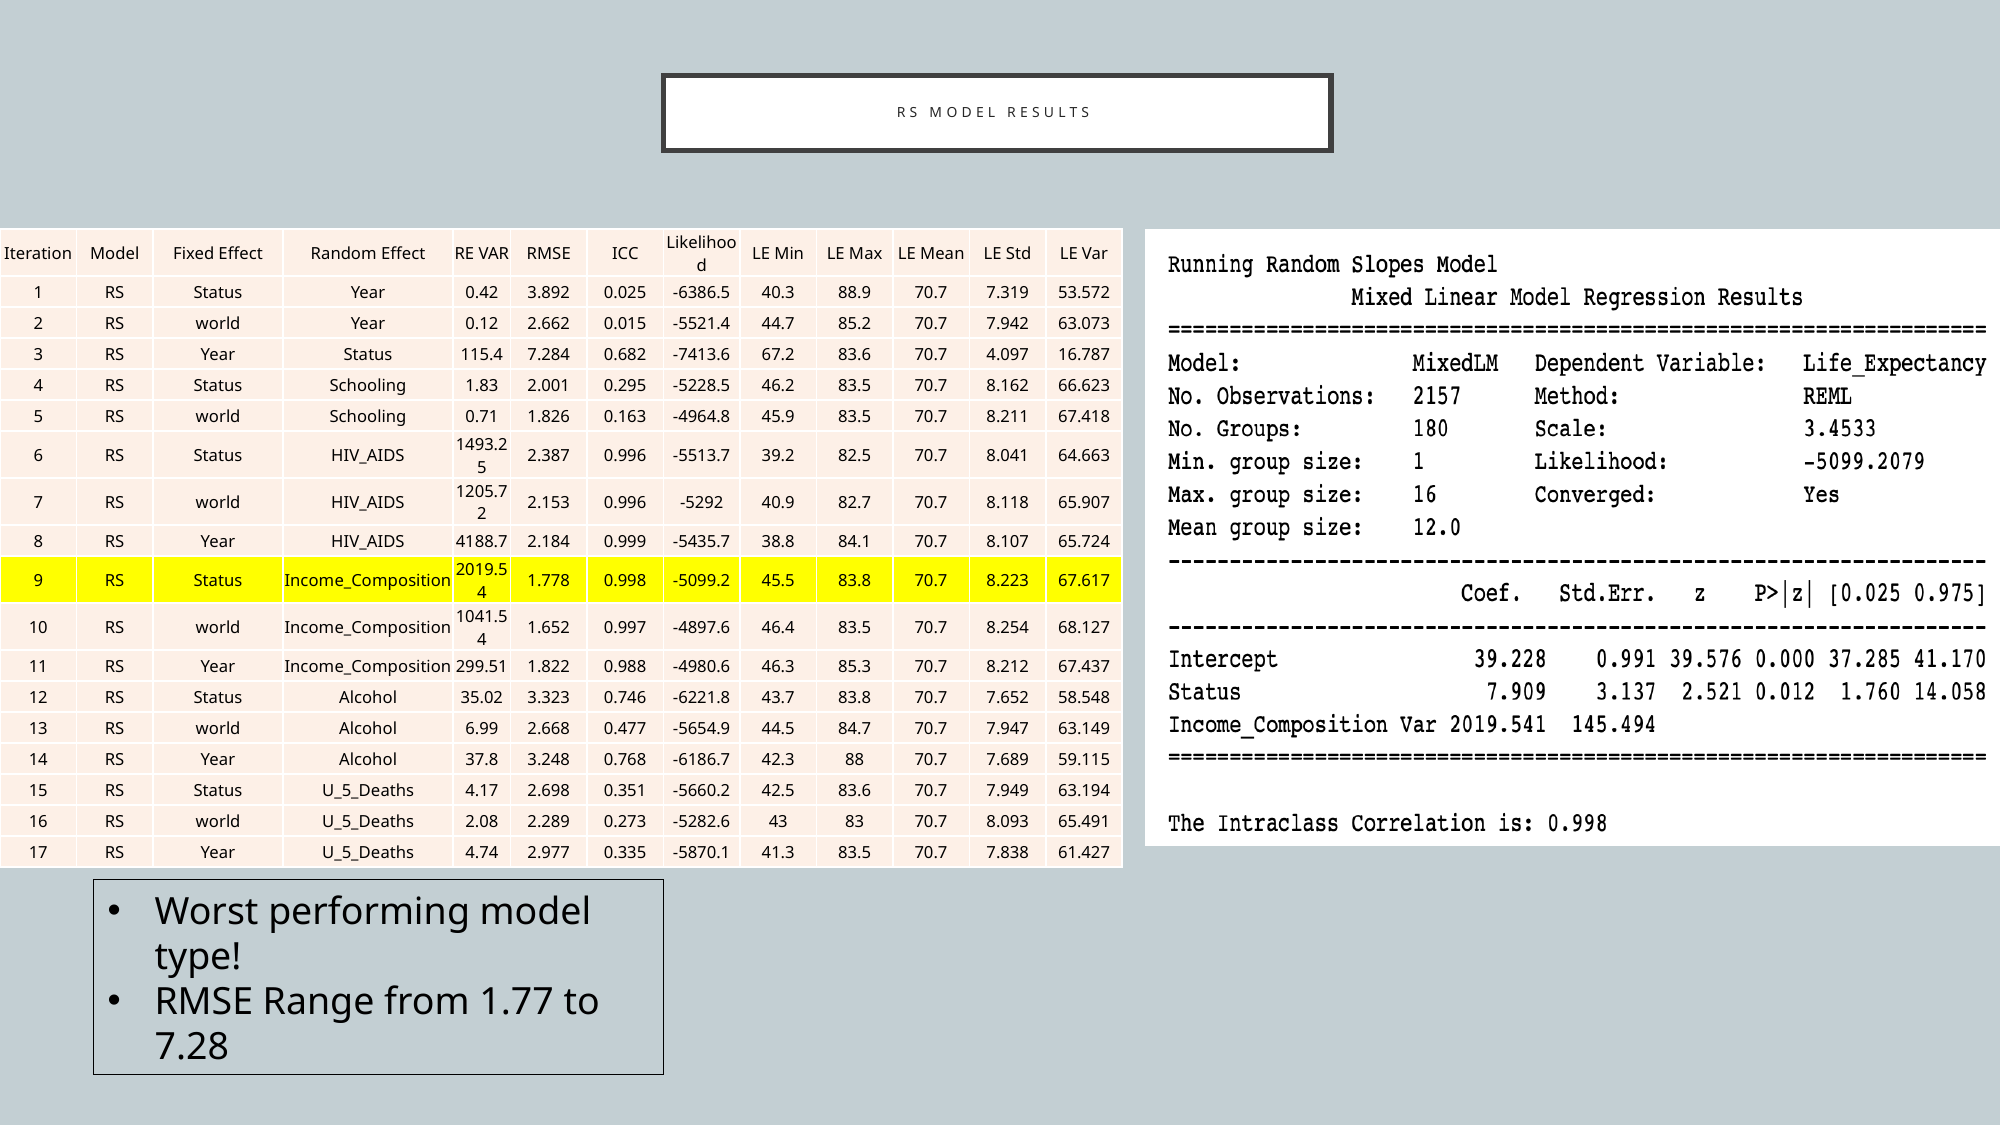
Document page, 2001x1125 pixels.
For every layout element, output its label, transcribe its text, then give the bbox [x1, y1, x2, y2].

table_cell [894, 806, 969, 835]
table_cell 2.153 [511, 479, 586, 524]
table_cell 2.001 [511, 370, 586, 399]
table_cell 8.041 [970, 432, 1045, 477]
table_cell 0.351 [588, 775, 663, 804]
table_cell 8.162 [970, 370, 1045, 399]
table_header Iteration [1, 230, 76, 275]
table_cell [284, 837, 452, 866]
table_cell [1047, 837, 1121, 866]
table_cell 2.698 [511, 775, 586, 804]
table_cell Income_Composition [284, 604, 452, 649]
table_cell 70.7 [894, 604, 969, 649]
table_cell 63.194 [1047, 775, 1121, 804]
table_cell 1041.54 [454, 604, 510, 649]
table_cell RS [77, 339, 152, 368]
table_cell 35.02 [454, 682, 510, 711]
table_cell 83.8 [817, 557, 892, 602]
table_cell 43 [741, 806, 816, 835]
table_cell 0.295 [588, 370, 663, 399]
table_cell 1.826 [511, 401, 586, 430]
table_cell world [154, 308, 282, 337]
table_cell 0.746 [588, 682, 663, 711]
table_cell 7.284 [511, 339, 586, 368]
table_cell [664, 837, 739, 866]
table_cell Status [154, 557, 282, 602]
table_cell 0.273 [588, 806, 663, 835]
table_cell 16 [1, 806, 76, 835]
table_cell -5660.2 [664, 775, 739, 804]
table_cell -6186.7 [664, 744, 739, 773]
table_cell 38.8 [741, 526, 816, 555]
table_cell RS [77, 479, 152, 524]
table_cell 15 [1, 775, 76, 804]
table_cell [817, 806, 892, 835]
table_cell Schooling [284, 370, 452, 399]
table_cell 7.652 [970, 682, 1045, 711]
table_cell 0.477 [588, 713, 663, 742]
table_cell 7.949 [970, 775, 1045, 804]
table_cell 2.387 [511, 432, 586, 477]
table_cell 7.689 [970, 744, 1045, 773]
table_cell 83.8 [817, 682, 892, 711]
table_header ICC [588, 230, 663, 275]
table_header LE Var [1047, 230, 1121, 275]
table_cell 8.107 [970, 526, 1045, 555]
table_cell 88 [817, 744, 892, 773]
table_cell 85.2 [817, 308, 892, 337]
table_cell 70.7 [894, 775, 969, 804]
table_cell 3.323 [511, 682, 586, 711]
table_cell RS [77, 775, 152, 804]
table_cell 2019.54 [454, 557, 510, 602]
table_cell 85.3 [817, 651, 892, 680]
table_cell 7.942 [970, 308, 1045, 337]
table_cell 1.652 [511, 604, 586, 649]
table_cell 0.71 [454, 401, 510, 430]
table_cell 8.254 [970, 604, 1045, 649]
table_cell 2.08 [454, 806, 510, 835]
table_cell 42.3 [741, 744, 816, 773]
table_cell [741, 837, 816, 866]
table_cell 0.999 [588, 526, 663, 555]
table_cell 8.212 [970, 651, 1045, 680]
table_cell 8.118 [970, 479, 1045, 524]
table_cell -5282.6 [664, 806, 739, 835]
table_cell world [154, 604, 282, 649]
table_cell world [154, 713, 282, 742]
table_cell 4.17 [454, 775, 510, 804]
table_cell 67.437 [1047, 651, 1121, 680]
table_cell world [154, 401, 282, 430]
table_cell U_5_Deaths [284, 775, 452, 804]
table_cell 0.997 [588, 604, 663, 649]
table_cell 70.7 [894, 277, 969, 306]
table_cell 8.211 [970, 401, 1045, 430]
table_cell world [154, 806, 282, 835]
table_cell 70.7 [894, 339, 969, 368]
table_cell 83.5 [817, 401, 892, 430]
table_cell RS [77, 604, 152, 649]
table_header RE VAR [454, 230, 510, 275]
table_cell Year [154, 526, 282, 555]
table_cell Year [154, 744, 282, 773]
table_cell RS [77, 370, 152, 399]
table_cell 70.7 [894, 432, 969, 477]
table_cell 65.907 [1047, 479, 1121, 524]
table_cell Alcohol [284, 713, 452, 742]
table_header Fixed Effect [154, 230, 282, 275]
table_header LE Max [817, 230, 892, 275]
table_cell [1047, 806, 1121, 835]
table_cell 70.7 [894, 308, 969, 337]
table_cell 42.5 [741, 775, 816, 804]
table_cell 9 [1, 557, 76, 602]
table_cell 1205.72 [454, 479, 510, 524]
table_cell 53.572 [1047, 277, 1121, 306]
table_cell 1493.25 [454, 432, 510, 477]
table_cell 67.418 [1047, 401, 1121, 430]
table_cell -5292 [664, 479, 739, 524]
table_cell 70.7 [894, 682, 969, 711]
table_cell 0.163 [588, 401, 663, 430]
table_cell 0.682 [588, 339, 663, 368]
table_cell 1.778 [511, 557, 586, 602]
table_cell Alcohol [284, 682, 452, 711]
table_cell world [154, 479, 282, 524]
table_cell 67.2 [741, 339, 816, 368]
table_cell 82.5 [817, 432, 892, 477]
table_cell 84.7 [817, 713, 892, 742]
table_cell -5435.7 [664, 526, 739, 555]
table_cell 37.8 [454, 744, 510, 773]
title RS Model results [661, 73, 1334, 153]
table_cell 1.83 [454, 370, 510, 399]
table_cell 0.996 [588, 479, 663, 524]
picture [1145, 229, 2000, 846]
table_cell 63.149 [1047, 713, 1121, 742]
table_cell -5654.9 [664, 713, 739, 742]
table_cell -7413.6 [664, 339, 739, 368]
table_cell RS [77, 744, 152, 773]
table_cell 45.9 [741, 401, 816, 430]
table_cell 0.015 [588, 308, 663, 337]
table_cell 70.7 [894, 370, 969, 399]
table_cell 8.223 [970, 557, 1045, 602]
table_cell 0.988 [588, 651, 663, 680]
table_cell Year [154, 651, 282, 680]
table_cell 0.025 [588, 277, 663, 306]
table_cell -4897.6 [664, 604, 739, 649]
table_cell 2.662 [511, 308, 586, 337]
table_cell 68.127 [1047, 604, 1121, 649]
table_cell 83.5 [817, 370, 892, 399]
table_cell 70.7 [894, 744, 969, 773]
table_cell HIV_AIDS [284, 526, 452, 555]
table_cell 64.663 [1047, 432, 1121, 477]
table_cell Status [154, 682, 282, 711]
table_cell 2.184 [511, 526, 586, 555]
table_cell Year [284, 277, 452, 306]
table_cell Income_Composition [284, 557, 452, 602]
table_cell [1, 837, 76, 866]
table_cell RS [77, 557, 152, 602]
table_cell 70.7 [894, 651, 969, 680]
table_cell 70.7 [894, 401, 969, 430]
table_header LE Min [741, 230, 816, 275]
table_cell RS [77, 526, 152, 555]
table_cell 115.4 [454, 339, 510, 368]
table_header Random Effect [284, 230, 452, 275]
table_cell 82.7 [817, 479, 892, 524]
table_cell HIV_AIDS [284, 432, 452, 477]
table_cell 44.5 [741, 713, 816, 742]
table_cell 2.668 [511, 713, 586, 742]
table_cell 70.7 [894, 526, 969, 555]
table_cell 58.548 [1047, 682, 1121, 711]
table_cell RS [77, 806, 152, 835]
table_cell Alcohol [284, 744, 452, 773]
table_cell 39.2 [741, 432, 816, 477]
table_cell 299.51 [454, 651, 510, 680]
table_cell Status [154, 277, 282, 306]
table_cell Schooling [284, 401, 452, 430]
table_cell 11 [1, 651, 76, 680]
table_cell 3 [1, 339, 76, 368]
table_cell RS [77, 308, 152, 337]
table_cell 6 [1, 432, 76, 477]
table_cell 65.724 [1047, 526, 1121, 555]
table_cell 63.073 [1047, 308, 1121, 337]
table_cell 46.3 [741, 651, 816, 680]
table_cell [970, 837, 1045, 866]
table_cell 46.2 [741, 370, 816, 399]
table_cell 14 [1, 744, 76, 773]
table_cell 83.6 [817, 339, 892, 368]
table_cell -4980.6 [664, 651, 739, 680]
table_cell 83.6 [817, 775, 892, 804]
table_cell 88.9 [817, 277, 892, 306]
table_cell Status [154, 432, 282, 477]
table_cell Status [154, 370, 282, 399]
table_cell 16.787 [1047, 339, 1121, 368]
table_cell 8 [1, 526, 76, 555]
table_cell U_5_Deaths [284, 806, 452, 835]
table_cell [154, 837, 282, 866]
table_cell -5099.2 [664, 557, 739, 602]
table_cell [454, 837, 510, 866]
table_cell 84.1 [817, 526, 892, 555]
table_cell 4.097 [970, 339, 1045, 368]
table_cell 5 [1, 401, 76, 430]
table_cell 2 [1, 308, 76, 337]
table_cell 1 [1, 277, 76, 306]
table_cell Status [154, 775, 282, 804]
table_cell 44.7 [741, 308, 816, 337]
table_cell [970, 806, 1045, 835]
table_header RMSE [511, 230, 586, 275]
table_cell 67.617 [1047, 557, 1121, 602]
table_cell 7 [1, 479, 76, 524]
table_cell -6221.8 [664, 682, 739, 711]
table_cell 83.5 [817, 604, 892, 649]
table_cell RS [77, 432, 152, 477]
table_cell RS [77, 713, 152, 742]
table_cell 40.9 [741, 479, 816, 524]
table_cell 7.947 [970, 713, 1045, 742]
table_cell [511, 837, 586, 866]
table_cell -4964.8 [664, 401, 739, 430]
table_cell 70.7 [894, 479, 969, 524]
table_cell Year [284, 308, 452, 337]
table_cell RS [77, 277, 152, 306]
table_cell -5228.5 [664, 370, 739, 399]
table_cell -5521.4 [664, 308, 739, 337]
table_cell RS [77, 401, 152, 430]
table_cell 1.822 [511, 651, 586, 680]
table_cell 7.319 [970, 277, 1045, 306]
table_cell 0.768 [588, 744, 663, 773]
table_cell 10 [1, 604, 76, 649]
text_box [93, 879, 664, 1075]
table_cell 3.248 [511, 744, 586, 773]
table_header Model [77, 230, 152, 275]
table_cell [588, 837, 663, 866]
table_cell -6386.5 [664, 277, 739, 306]
table_cell 6.99 [454, 713, 510, 742]
table_cell 0.996 [588, 432, 663, 477]
table_cell 0.998 [588, 557, 663, 602]
table_cell 0.42 [454, 277, 510, 306]
table_cell 2.289 [511, 806, 586, 835]
table_header LE Std [970, 230, 1045, 275]
table_header Likelihood [664, 230, 739, 275]
table_cell Year [154, 339, 282, 368]
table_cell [77, 837, 152, 866]
table_cell HIV_AIDS [284, 479, 452, 524]
table_cell 70.7 [894, 557, 969, 602]
table_cell 12 [1, 682, 76, 711]
table_cell -5513.7 [664, 432, 739, 477]
table_cell 46.4 [741, 604, 816, 649]
table_cell Status [284, 339, 452, 368]
table_cell RS [77, 651, 152, 680]
table_cell 45.5 [741, 557, 816, 602]
table_cell 4 [1, 370, 76, 399]
table_cell 13 [1, 713, 76, 742]
table_cell 40.3 [741, 277, 816, 306]
table_cell 43.7 [741, 682, 816, 711]
table_header LE Mean [894, 230, 969, 275]
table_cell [894, 837, 969, 866]
table_cell 59.115 [1047, 744, 1121, 773]
table_cell Income_Composition [284, 651, 452, 680]
table_cell 66.623 [1047, 370, 1121, 399]
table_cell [817, 837, 892, 866]
table_cell 0.12 [454, 308, 510, 337]
table_cell RS [77, 682, 152, 711]
table_cell 70.7 [894, 713, 969, 742]
table_cell 4188.7 [454, 526, 510, 555]
table_cell 3.892 [511, 277, 586, 306]
